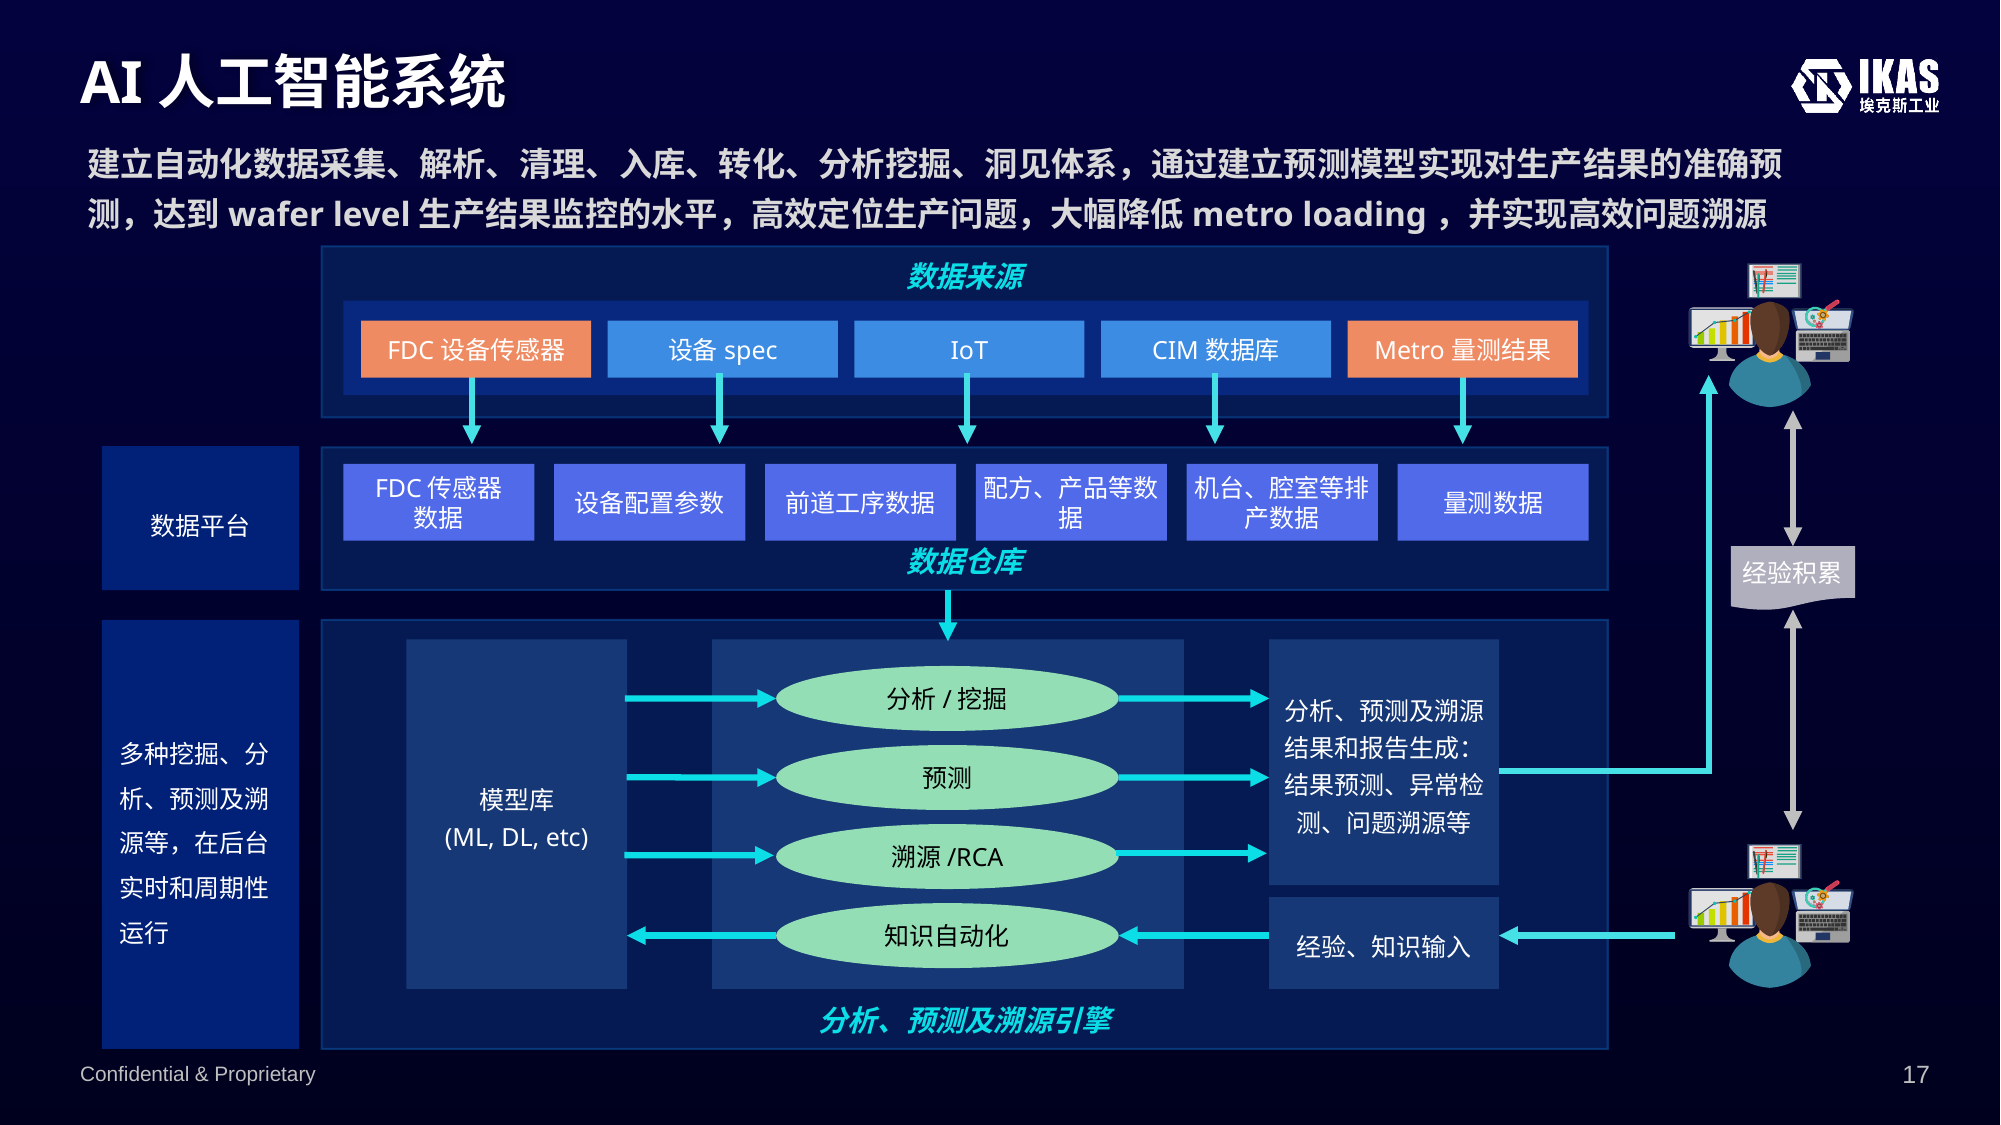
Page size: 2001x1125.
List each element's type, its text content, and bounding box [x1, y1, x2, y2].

text_box 数据平台 [101, 445, 300, 591]
text_box FDC传感器 数据 [342, 463, 535, 542]
text_box 机台、腔室等排产数据 [1186, 463, 1379, 542]
text_box [342, 300, 1590, 396]
text_box 溯源/RCA [775, 823, 1120, 891]
text_box CIM数据库 [1100, 320, 1332, 379]
title AI人工智能系统 [65, 45, 1578, 126]
text_box 分析/挖掘 [775, 664, 1119, 732]
text_box 数据仓库 [321, 446, 1499, 591]
text_box [711, 779, 1185, 934]
text_box 设备配置参数 [553, 463, 746, 542]
text_box 数据来源 [321, 245, 1609, 418]
text_box 多种挖掘、分析、预测及溯源等，在后台实时和周期性运行 [104, 715, 298, 956]
text_box 经验、知识输入 [1268, 896, 1500, 990]
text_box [1499, 374, 1709, 771]
text_box 经验积累 [1729, 545, 1857, 611]
text_box 前道工序数据 [764, 463, 957, 542]
text_box 知识自动化 [776, 902, 1120, 970]
picture [1791, 59, 1939, 113]
list 建立自动化数据采集、解析、清理、入库、转化、分析挖掘、洞见体系，通过建立预测模型实现对生产结果的准确预测，达到wafer level生产结果监控的水平，高效定位生产问题，大幅降低metro loading，并实现高效问题溯源 [72, 125, 1798, 238]
text_box 预测 [775, 744, 1119, 812]
text_box 模型库 (ML, DL, etc) [405, 638, 628, 990]
text_box 配方、产品等数据 [975, 463, 1168, 542]
text_box [711, 700, 1185, 776]
text_box [101, 619, 300, 1050]
text_box 分析、预测及溯源结果和报告生成：结果预测、异常检测、问题溯源等 [1268, 638, 1500, 886]
text_box [711, 638, 1185, 697]
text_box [1688, 844, 1855, 988]
text_box 量测数据 [1397, 463, 1499, 542]
text_box FDC设备传感器 [360, 320, 592, 379]
text_box 分析、预测及溯源引擎 [321, 619, 1609, 1050]
text_box Metro量测结果 [1347, 320, 1579, 379]
text_box 设备spec [607, 320, 839, 379]
text_box [711, 937, 1185, 990]
text_box IoT [853, 320, 1086, 379]
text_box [1688, 263, 1855, 408]
